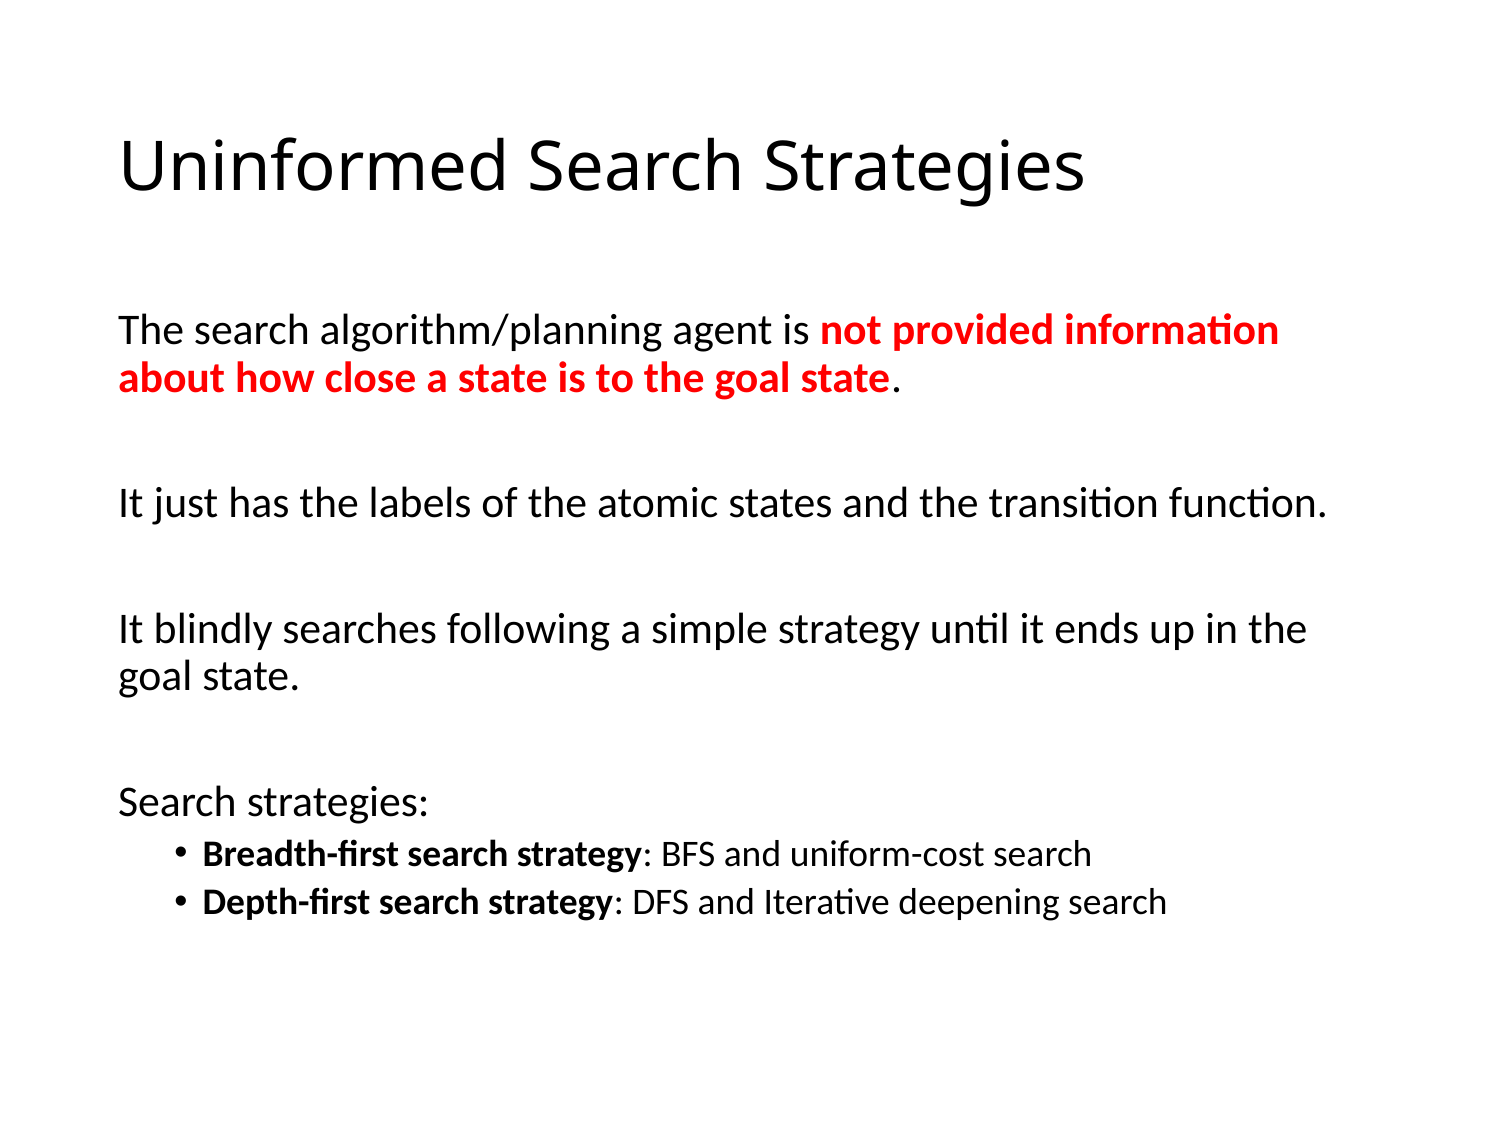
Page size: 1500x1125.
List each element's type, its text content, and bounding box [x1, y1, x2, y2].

list The search algorithm/planning agent is not provided information about how close a state is to the goal state. It just has the labels of the atomic states and the transition function. It blindly searches following a simple strategy until it ends up in the goal state. Search strategies: Breadth-first search strategy: BFS and uniform-cost search Depth-first search strategy: DFS and Iterative deepening search [103, 299, 1397, 1014]
title Uninformed Search Strategies [103, 59, 1397, 278]
